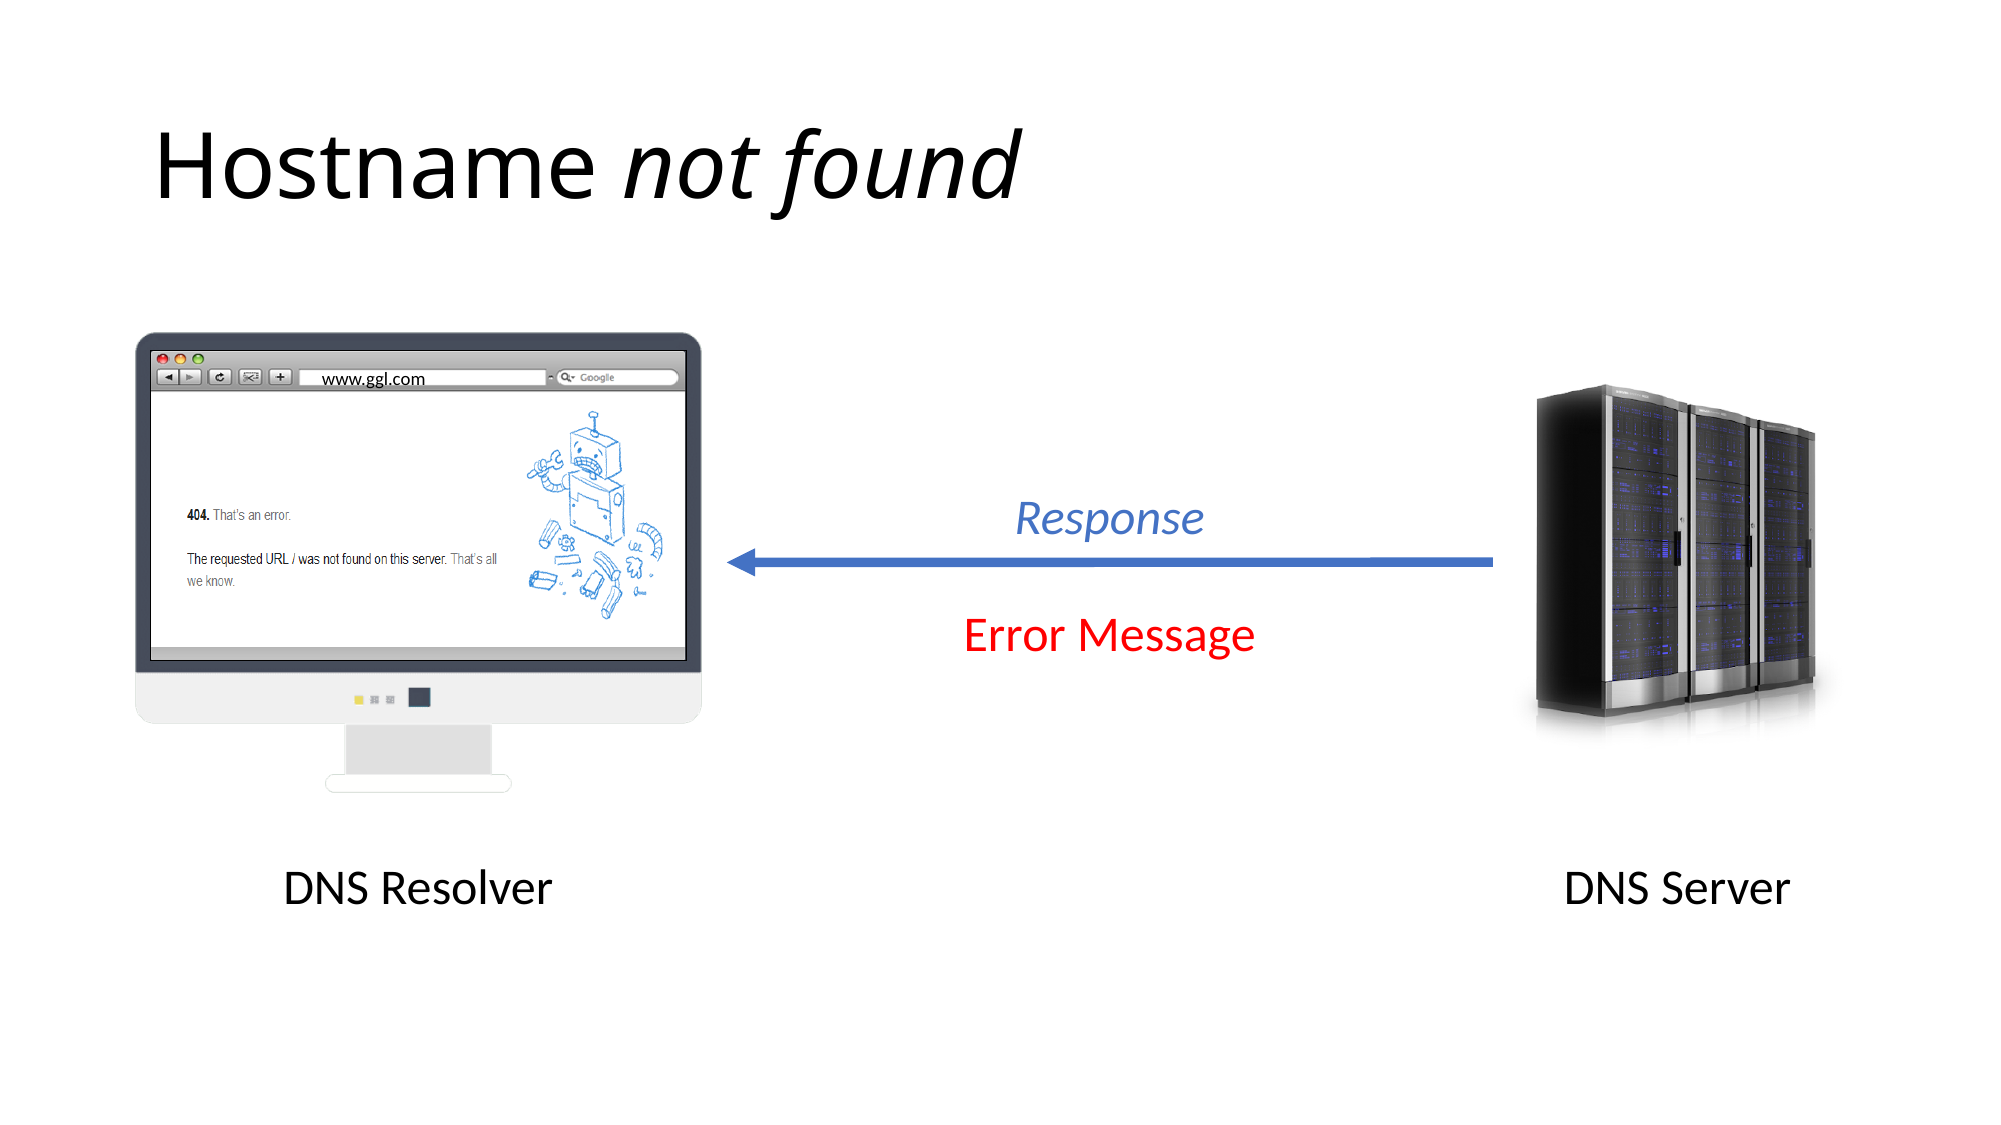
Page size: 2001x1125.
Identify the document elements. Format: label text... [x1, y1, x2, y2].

text_box Response [999, 477, 1220, 553]
text_box DNS Resolver [268, 871, 569, 922]
picture [1492, 362, 1863, 763]
text_box Error Message [948, 593, 1271, 669]
picture [110, 254, 727, 871]
text_box DNS Server [1548, 847, 1807, 922]
title Hostname not found [137, 59, 1863, 278]
